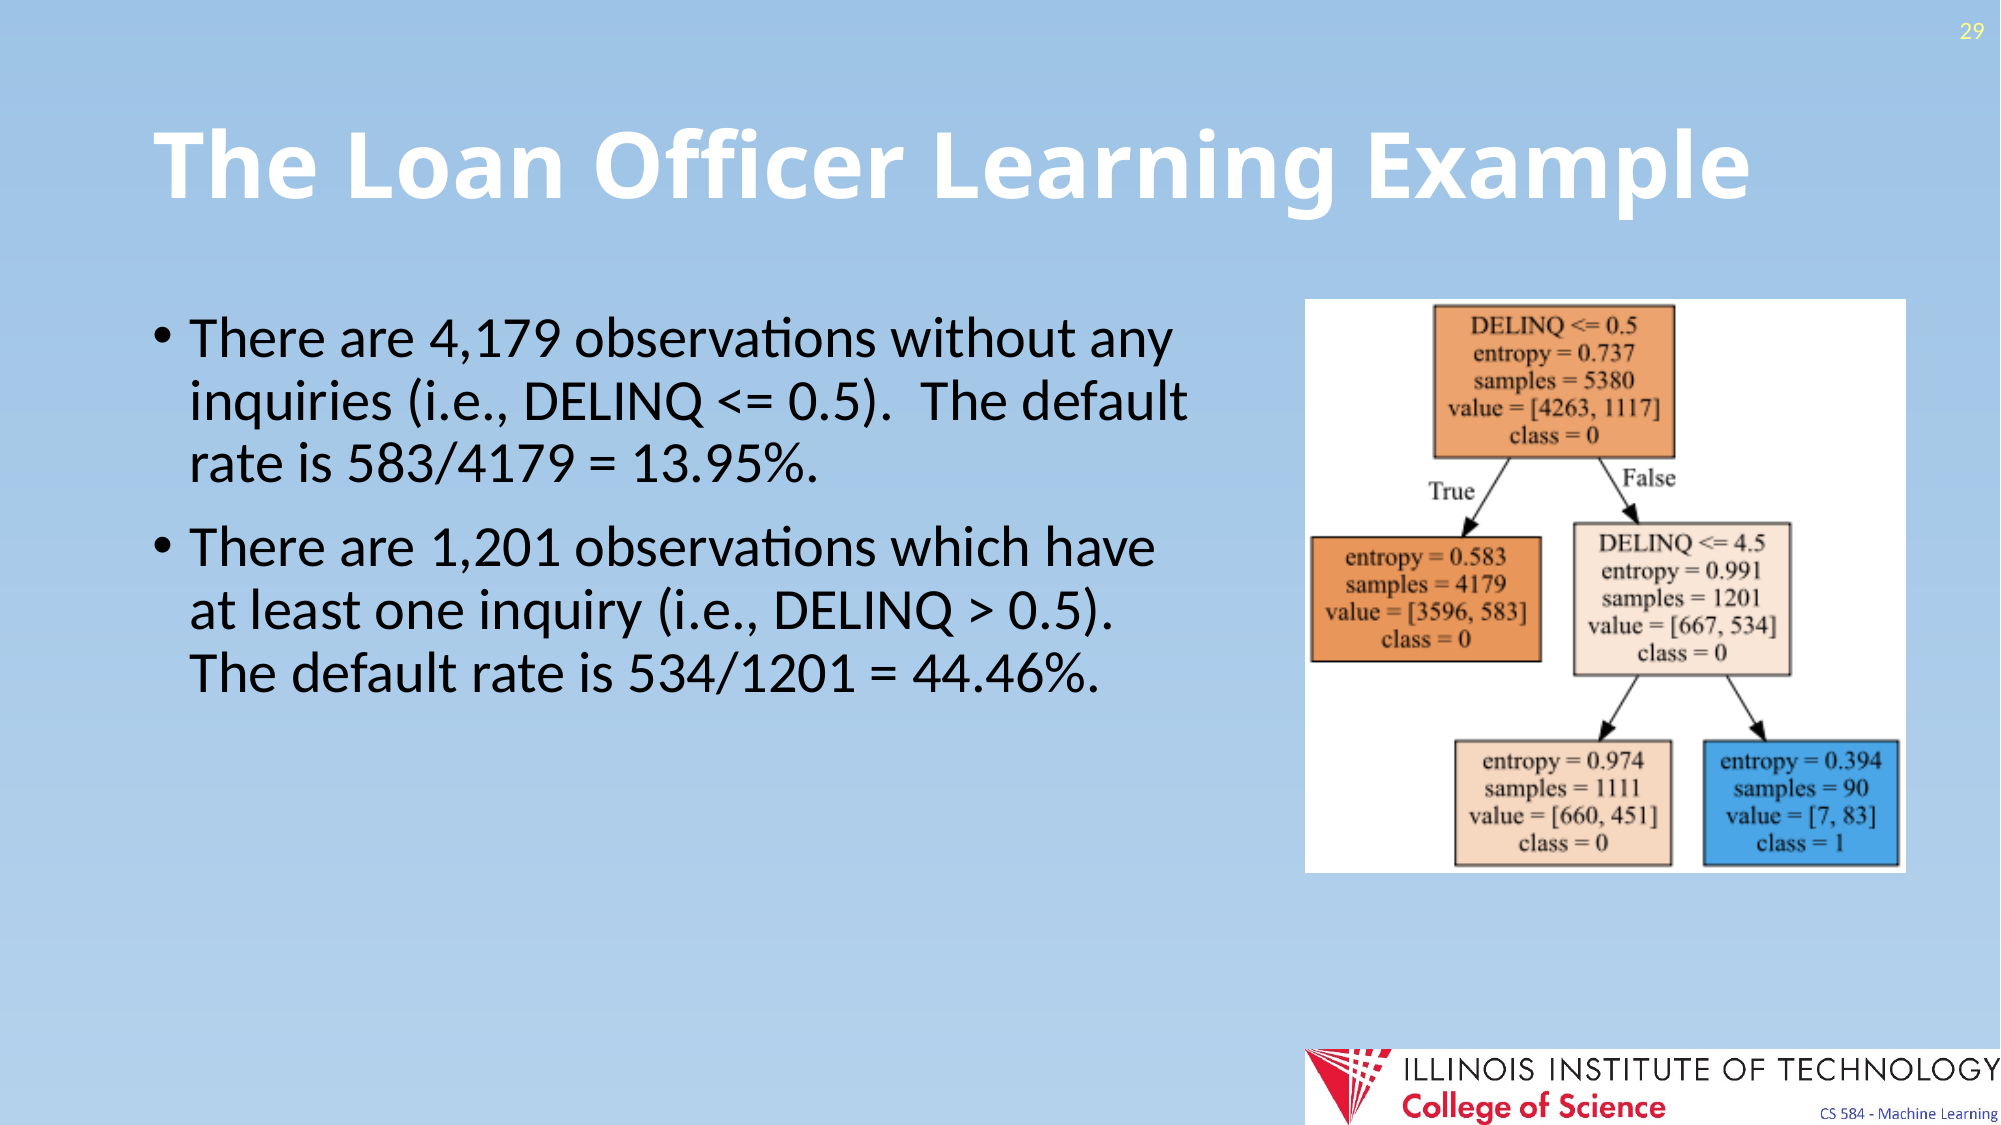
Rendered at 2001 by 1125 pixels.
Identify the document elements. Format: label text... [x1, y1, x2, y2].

list There are 4,179 observations without any inquiries (i.e., DELINQ <= 0.5). The default rate is 583/4179 = 13.95%. There are 1,201 observations which have at least one inquiry (i.e., DELINQ > 0.5). The default rate is 534/1201 = 44.46%. [137, 299, 1231, 1014]
picture [1305, 299, 1906, 873]
picture [1305, 1049, 2000, 1125]
title The Loan Officer Learning Example [137, 59, 1863, 278]
slide_number 29 [1550, 0, 2000, 60]
